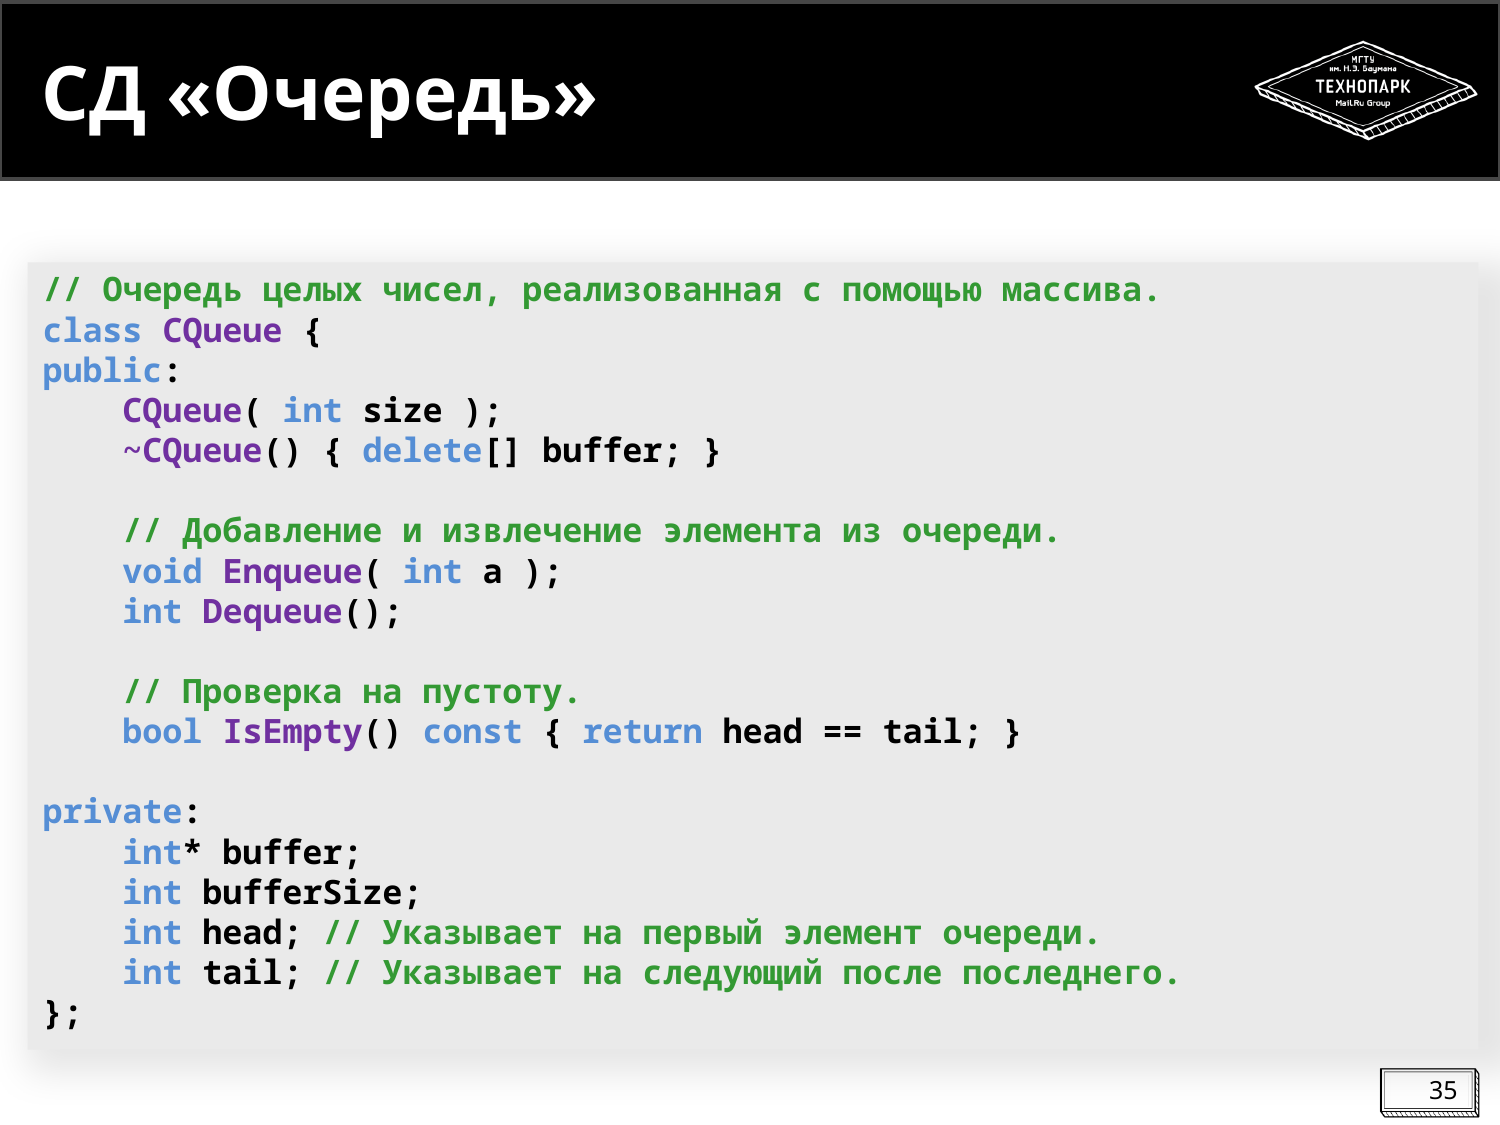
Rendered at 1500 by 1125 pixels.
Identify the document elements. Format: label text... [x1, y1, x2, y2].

title СД «Очередь» [26, 15, 1250, 166]
picture [1366, 1060, 1495, 1125]
slide_number 35 [1130, 1069, 1473, 1114]
picture [1250, 19, 1492, 162]
list // Очередь целых чисел, реализованная с помощью массива. class CQueue { public: CQueue( int size ); ~CQueue() { delete[] buffer; } // Добавление и извлечение элемента из очереди. void Enqueue( int a ); int Dequeue(); // Проверка на пустоту. bool IsEmpty() const { return head == tail; } private: int* buffer; int bufferSize; int head; // Указывает на первый элемент очереди. int tail; // Указывает на следующий после последнего. }; [27, 260, 1475, 1049]
